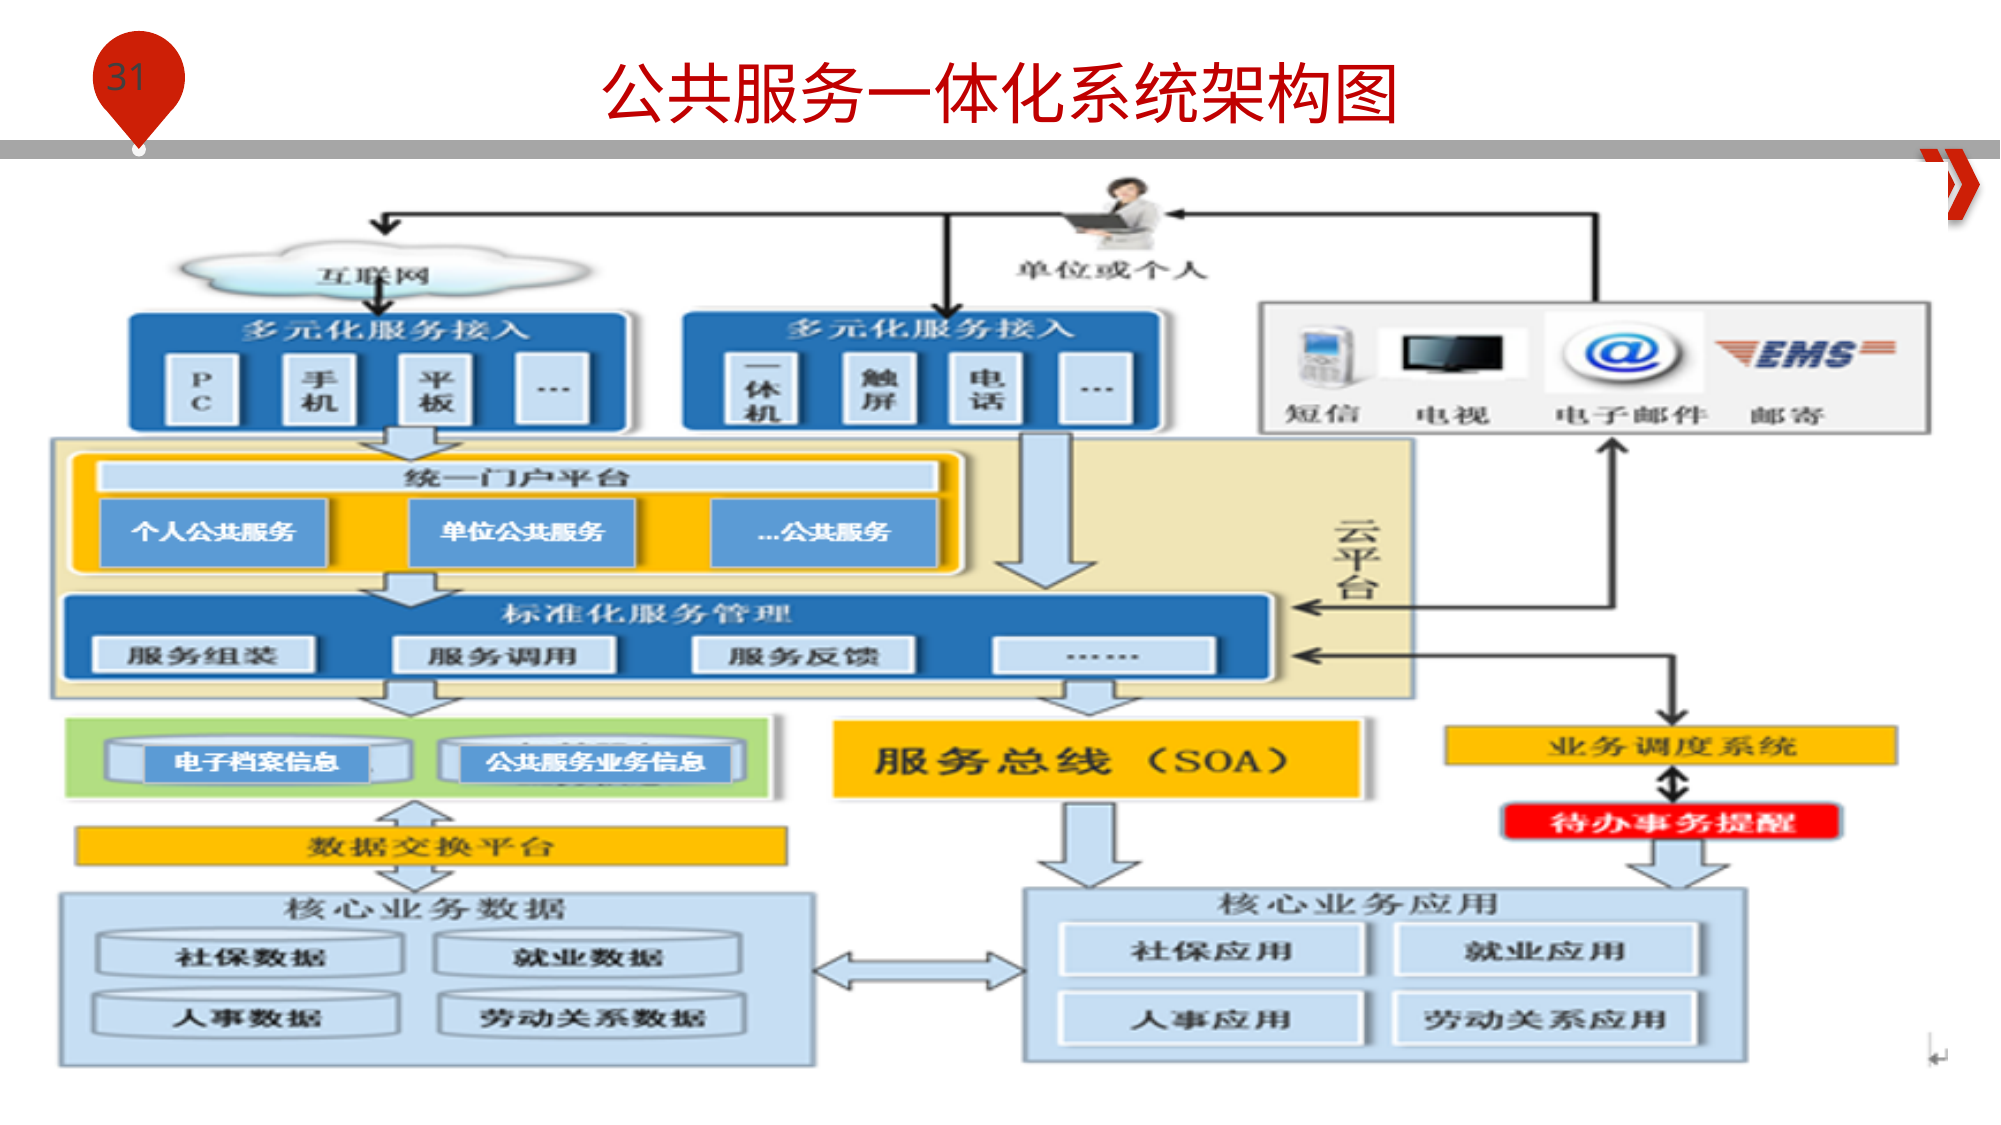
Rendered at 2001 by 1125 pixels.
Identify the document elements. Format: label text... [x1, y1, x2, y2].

picture [41, 161, 1948, 1084]
text_box 公共服务一体化系统架构图 [99, 45, 1900, 139]
